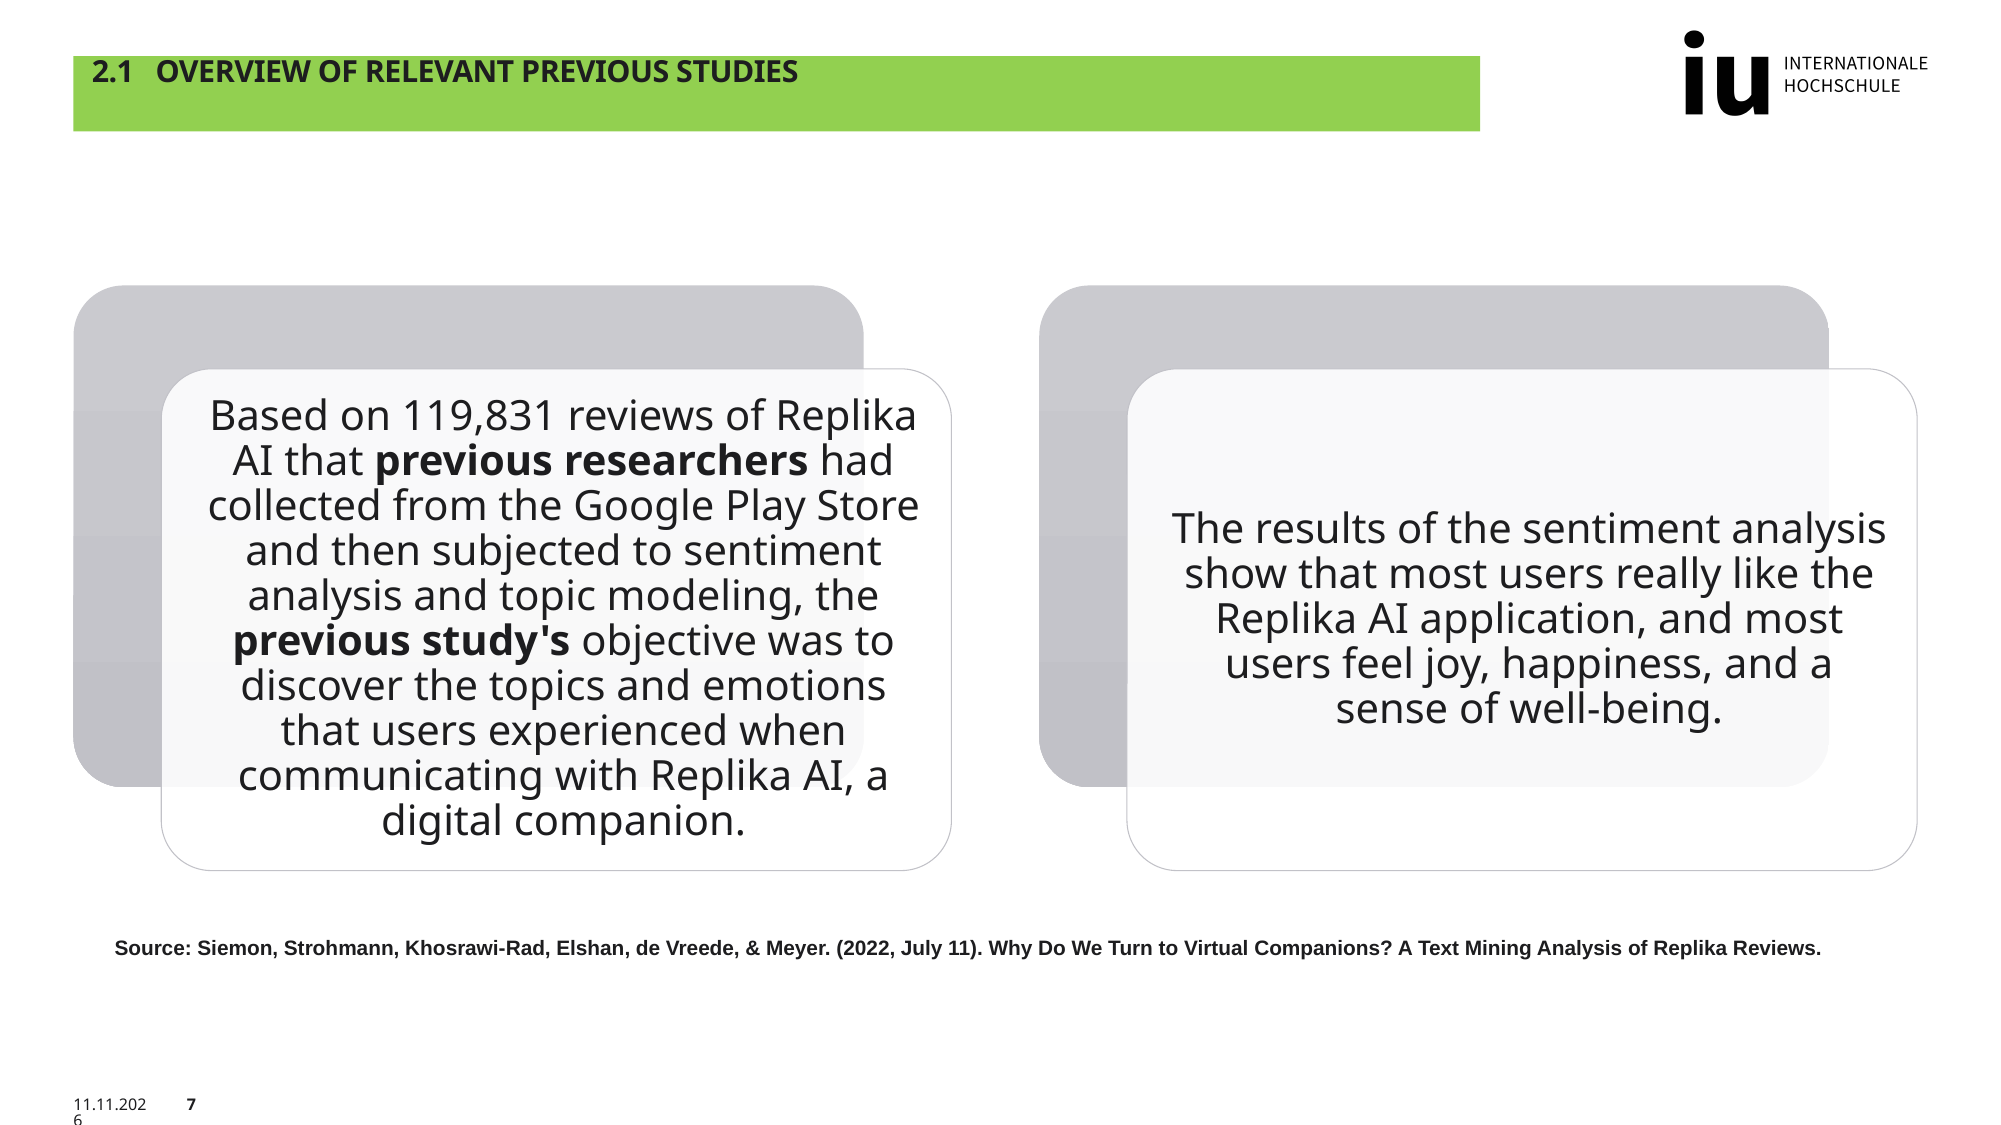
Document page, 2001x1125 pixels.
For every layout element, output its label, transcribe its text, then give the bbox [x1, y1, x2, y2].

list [73, 230, 1918, 926]
slide_number 7 [157, 1093, 226, 1116]
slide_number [73, 1093, 151, 1116]
picture [1628, 0, 1985, 172]
text_box Source: Siemon, Strohmann, Khosrawi-Rad, Elshan, de Vreede, & Meyer. (2022, July 11). Why Do We Turn to Virtual Companions? A Text Mining Analysis of Replika Reviews. [114, 926, 1878, 976]
title 2.1 Overview of Relevant Previous Studies [73, 56, 1481, 132]
